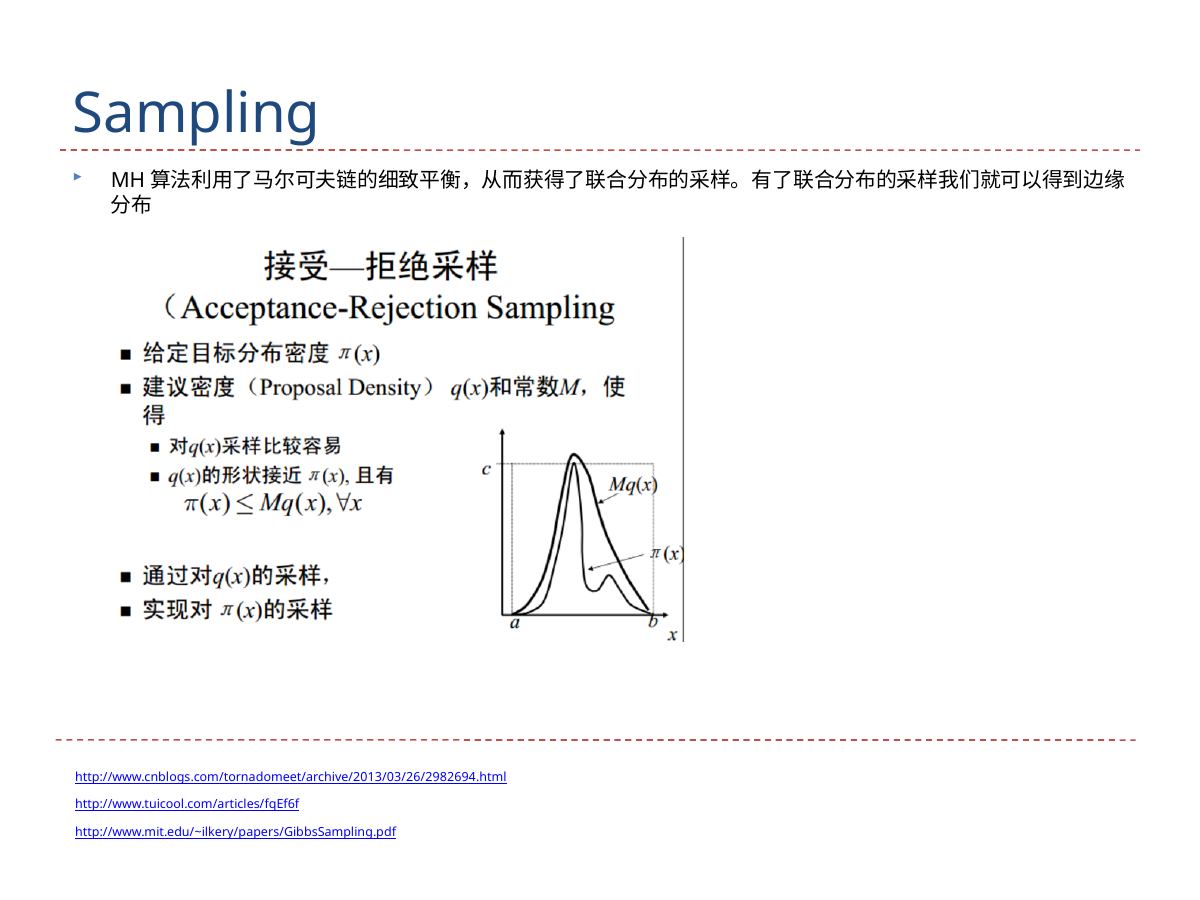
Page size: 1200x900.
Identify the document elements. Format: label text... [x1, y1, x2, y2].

title Sampling [60, 20, 1140, 150]
picture [87, 237, 685, 650]
list MH算法利用了马尔可夫链的细致平衡，从而获得了联合分布的采样。有了联合分布的采样我们就可以得到边缘分布 [60, 159, 1140, 730]
list http://www.cnblogs.com/tornadomeet/archive/2013/03/26/2982694.html http://www.tuicool.com/articles/fqEf6f http://www.mit.edu/~ilkery/papers/GibbsSampling.pdf [62, 762, 1138, 888]
